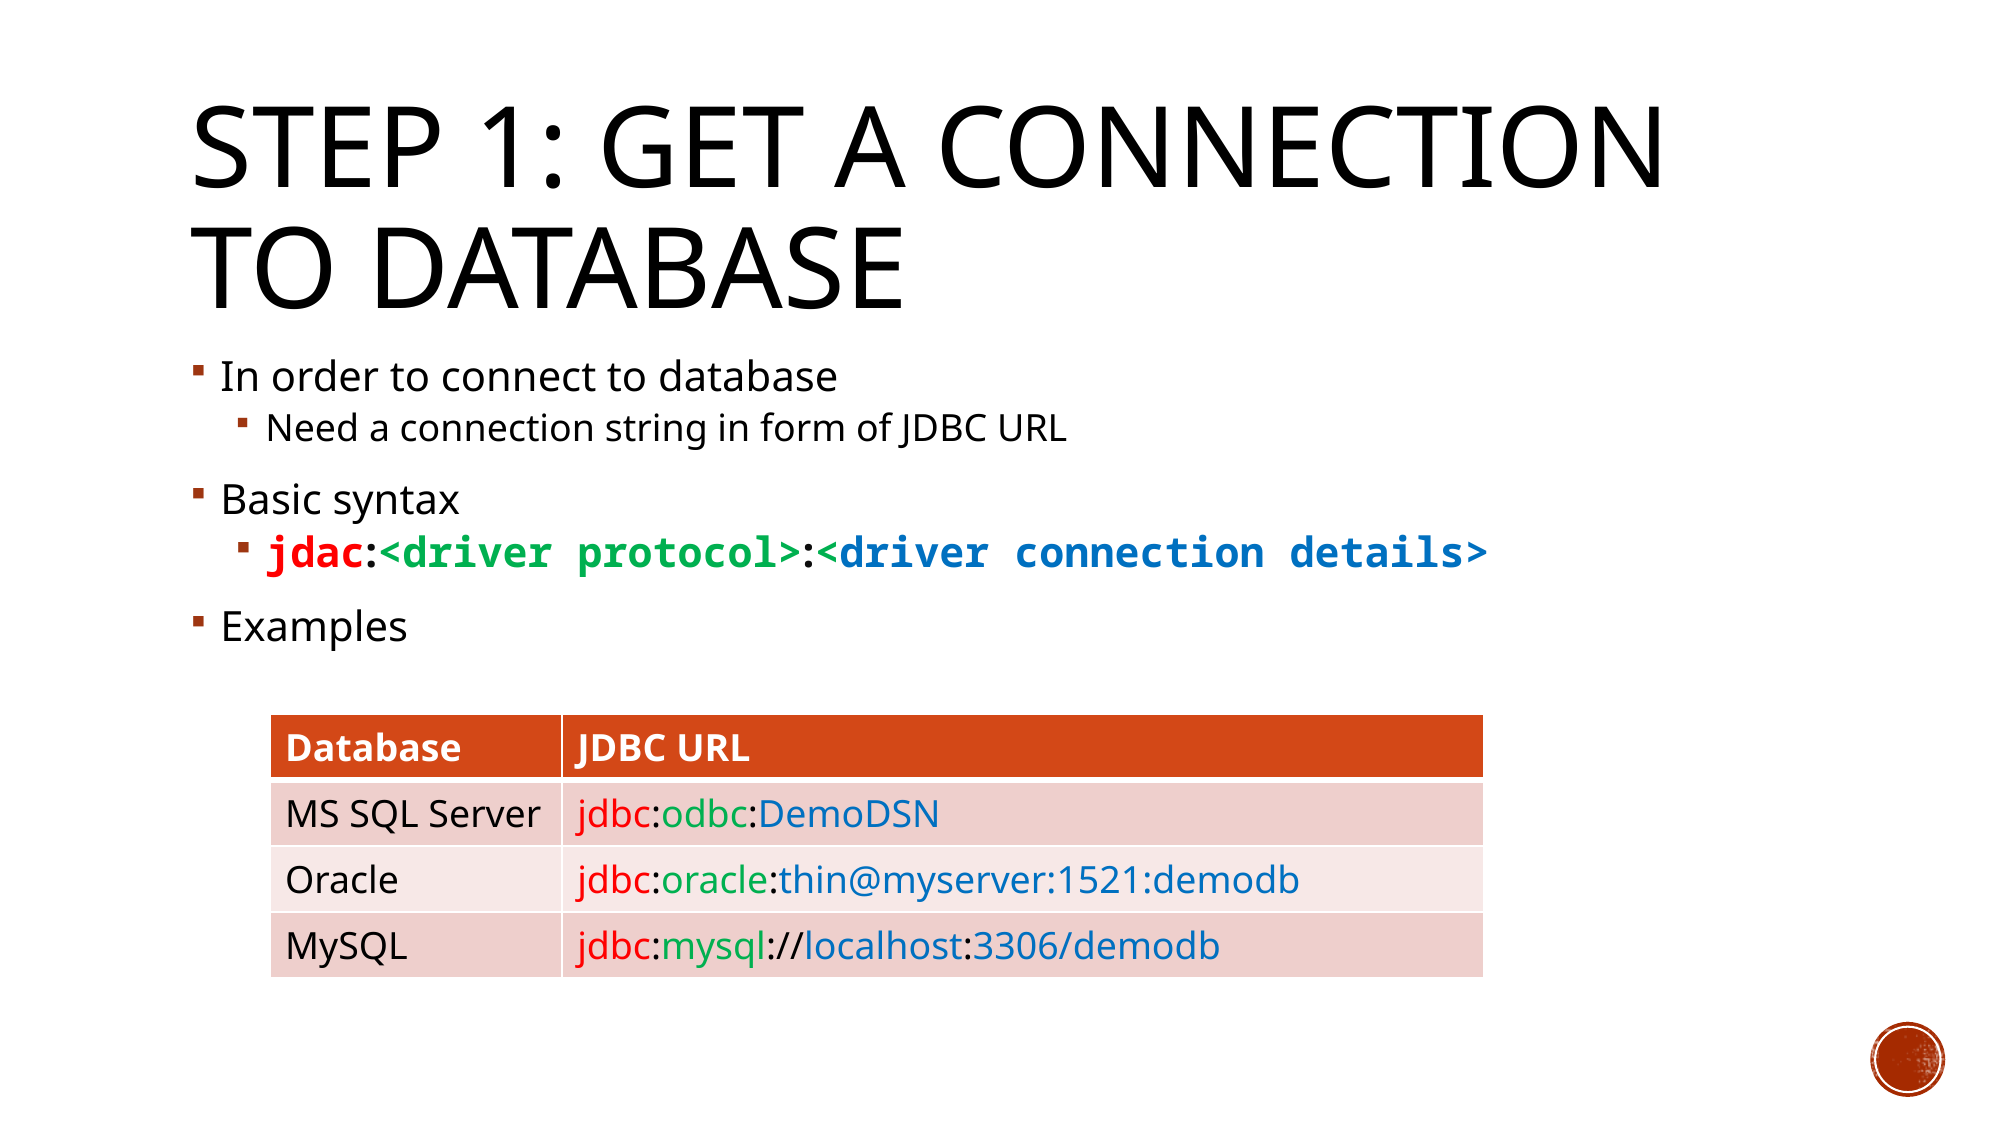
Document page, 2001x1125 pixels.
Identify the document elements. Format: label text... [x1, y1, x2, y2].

list In order to connect to database Need a connection string in form of JDBC URL Basic syntax jdac:<driver protocol>:<driver connection details> Examples [175, 348, 1826, 1013]
table_header Database [271, 715, 561, 777]
title Step 1: get a connection to database [175, 79, 1826, 344]
table_cell MS SQL Server [271, 783, 561, 845]
table_cell jdbc:oracle:thin@myserver:1521:demodb [563, 847, 1483, 911]
table_cell MySQL [271, 913, 561, 977]
table_cell Oracle [271, 847, 561, 911]
table_header JDBC URL [563, 715, 1483, 777]
table_cell jdbc:odbc:DemoDSN [563, 783, 1483, 845]
table_cell jdbc:mysql://localhost:3306/demodb [563, 913, 1483, 977]
